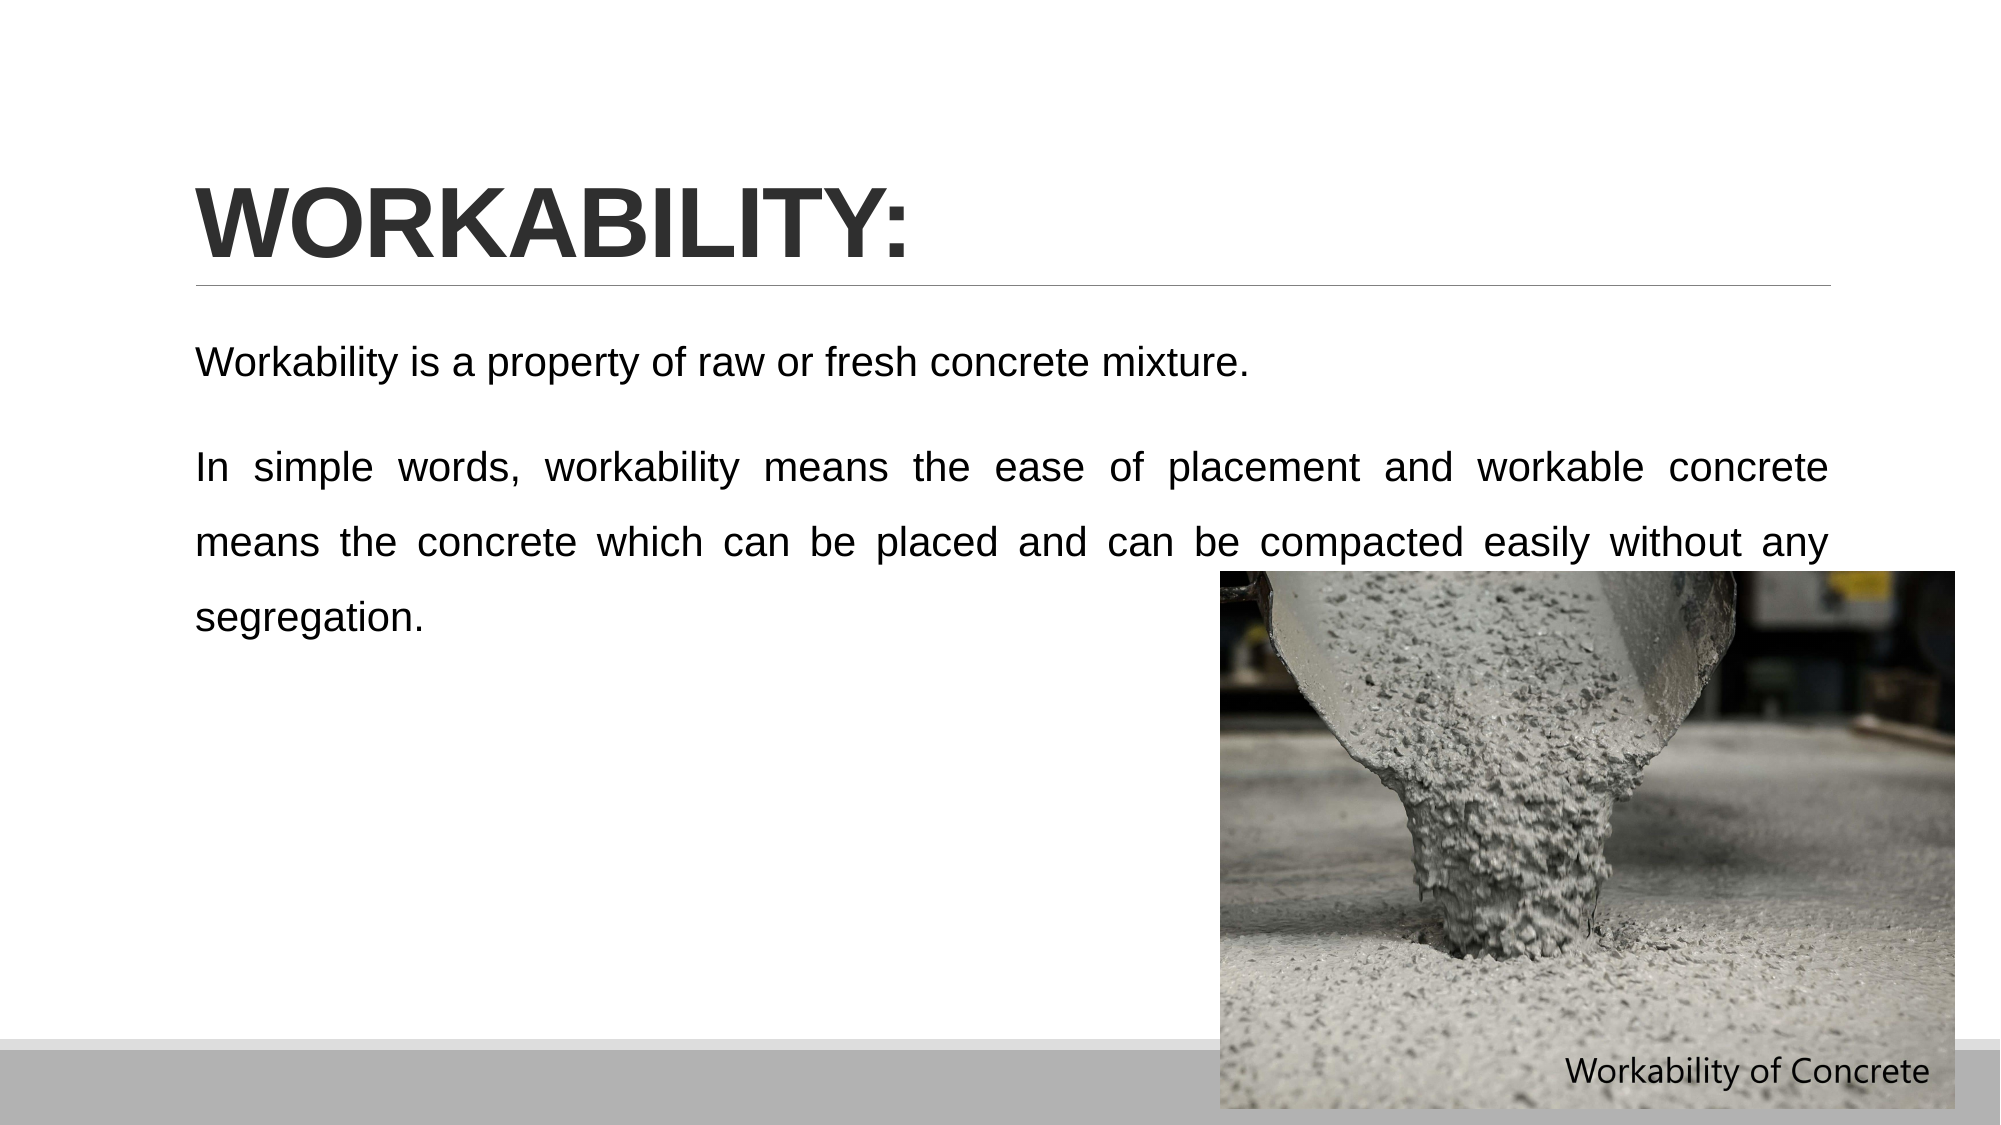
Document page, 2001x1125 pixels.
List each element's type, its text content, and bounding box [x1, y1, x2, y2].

title WORKABILITY: [180, 47, 1830, 285]
list Workability is a property of raw or fresh concrete mixture. In simple words, workability means the ease of placement and workable concrete means the concrete which can be placed and can be compacted easily without any segregation. [180, 302, 1830, 963]
picture [1219, 571, 1955, 1109]
